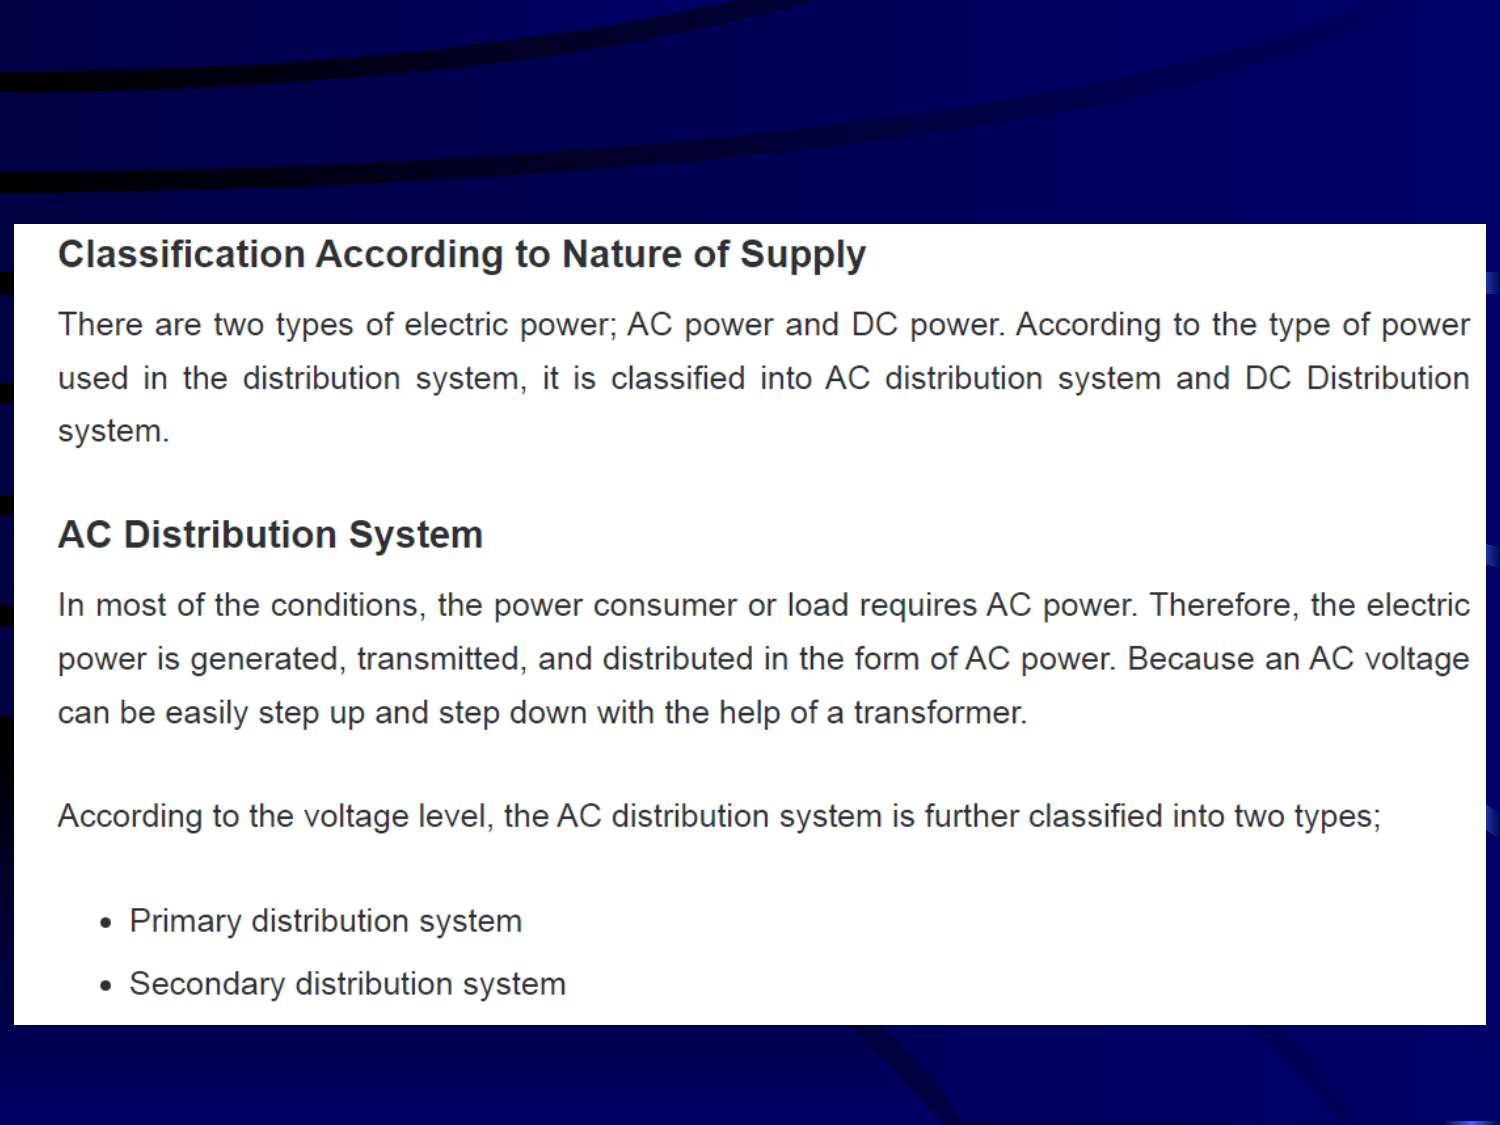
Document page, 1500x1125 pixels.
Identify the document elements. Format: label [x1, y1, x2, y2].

picture [14, 223, 1486, 1025]
